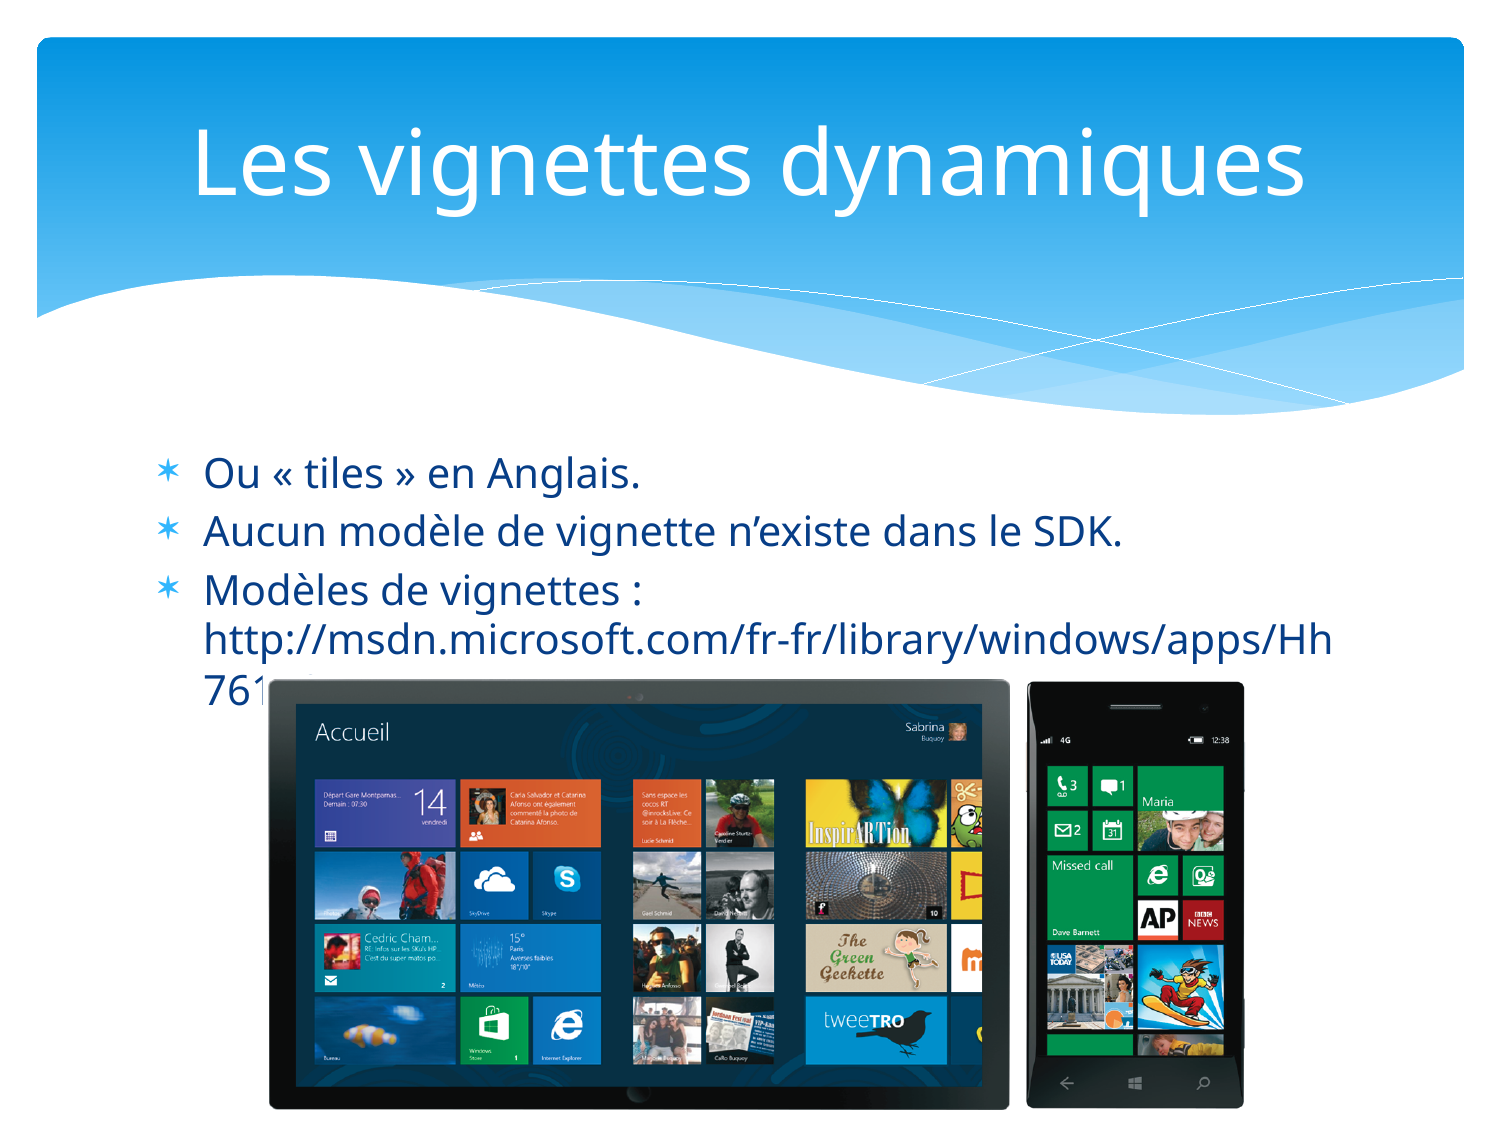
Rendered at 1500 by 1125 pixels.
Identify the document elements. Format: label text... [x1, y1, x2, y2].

picture [262, 674, 1250, 1113]
title Les vignettes dynamiques [75, 55, 1425, 261]
list Ou « tiles » en Anglais. Aucun modèle de vignette n’existe dans le SDK. Modèles de vignettes : http://msdn.microsoft.com/fr-fr/library/windows/apps/Hh761491.aspx. [143, 438, 1359, 1005]
